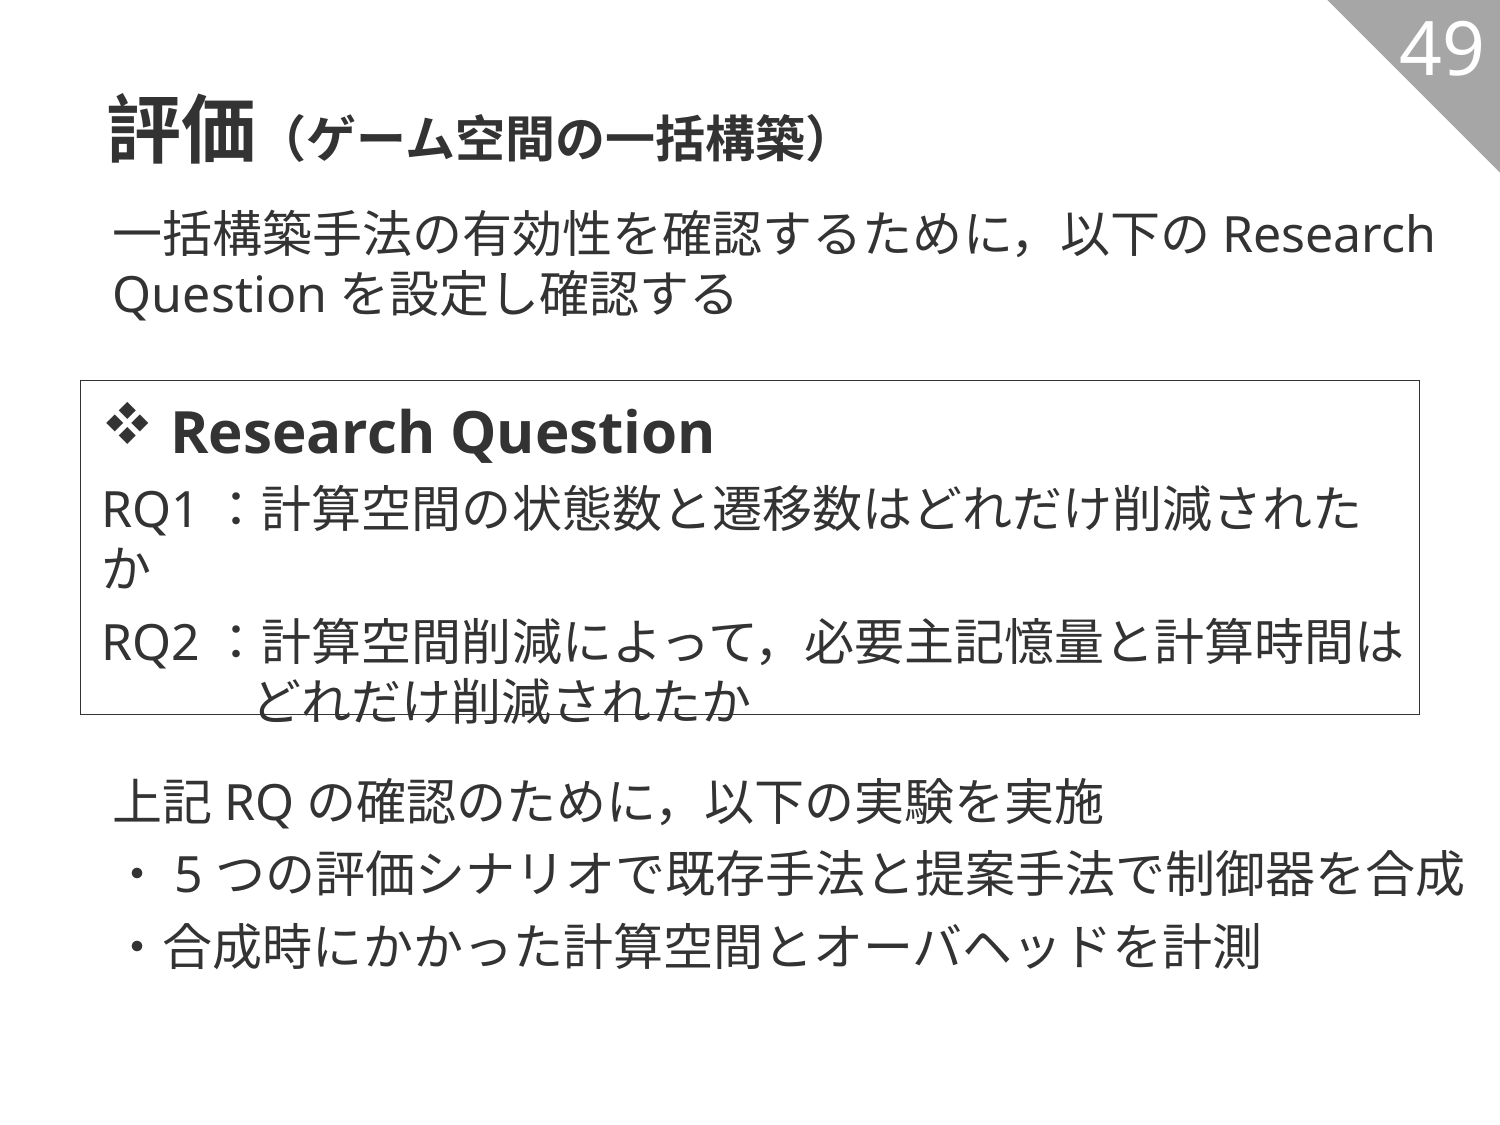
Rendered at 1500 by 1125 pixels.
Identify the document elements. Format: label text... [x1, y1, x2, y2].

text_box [1324, 0, 1500, 176]
text_box 一括構築手法の有効性を確認するために，以下のResearch Questionを設定し確認する 上記RQの確認のために，以下の実験を実施 ・5つの評価シナリオで既存手法と提案手法で制御器を合成 ・合成時にかかった計算空間とオーバヘッドを計測 [91, 187, 1500, 352]
text_box Research Question RQ1：計算空間の状態数と遷移数はどれだけ削減されたか RQ2：計算空間削減によって，必要主記憶量と計算時間は どれだけ削減されたか [80, 380, 1420, 715]
text_box 評価（ゲーム空間の一括構築） [91, 0, 1500, 187]
